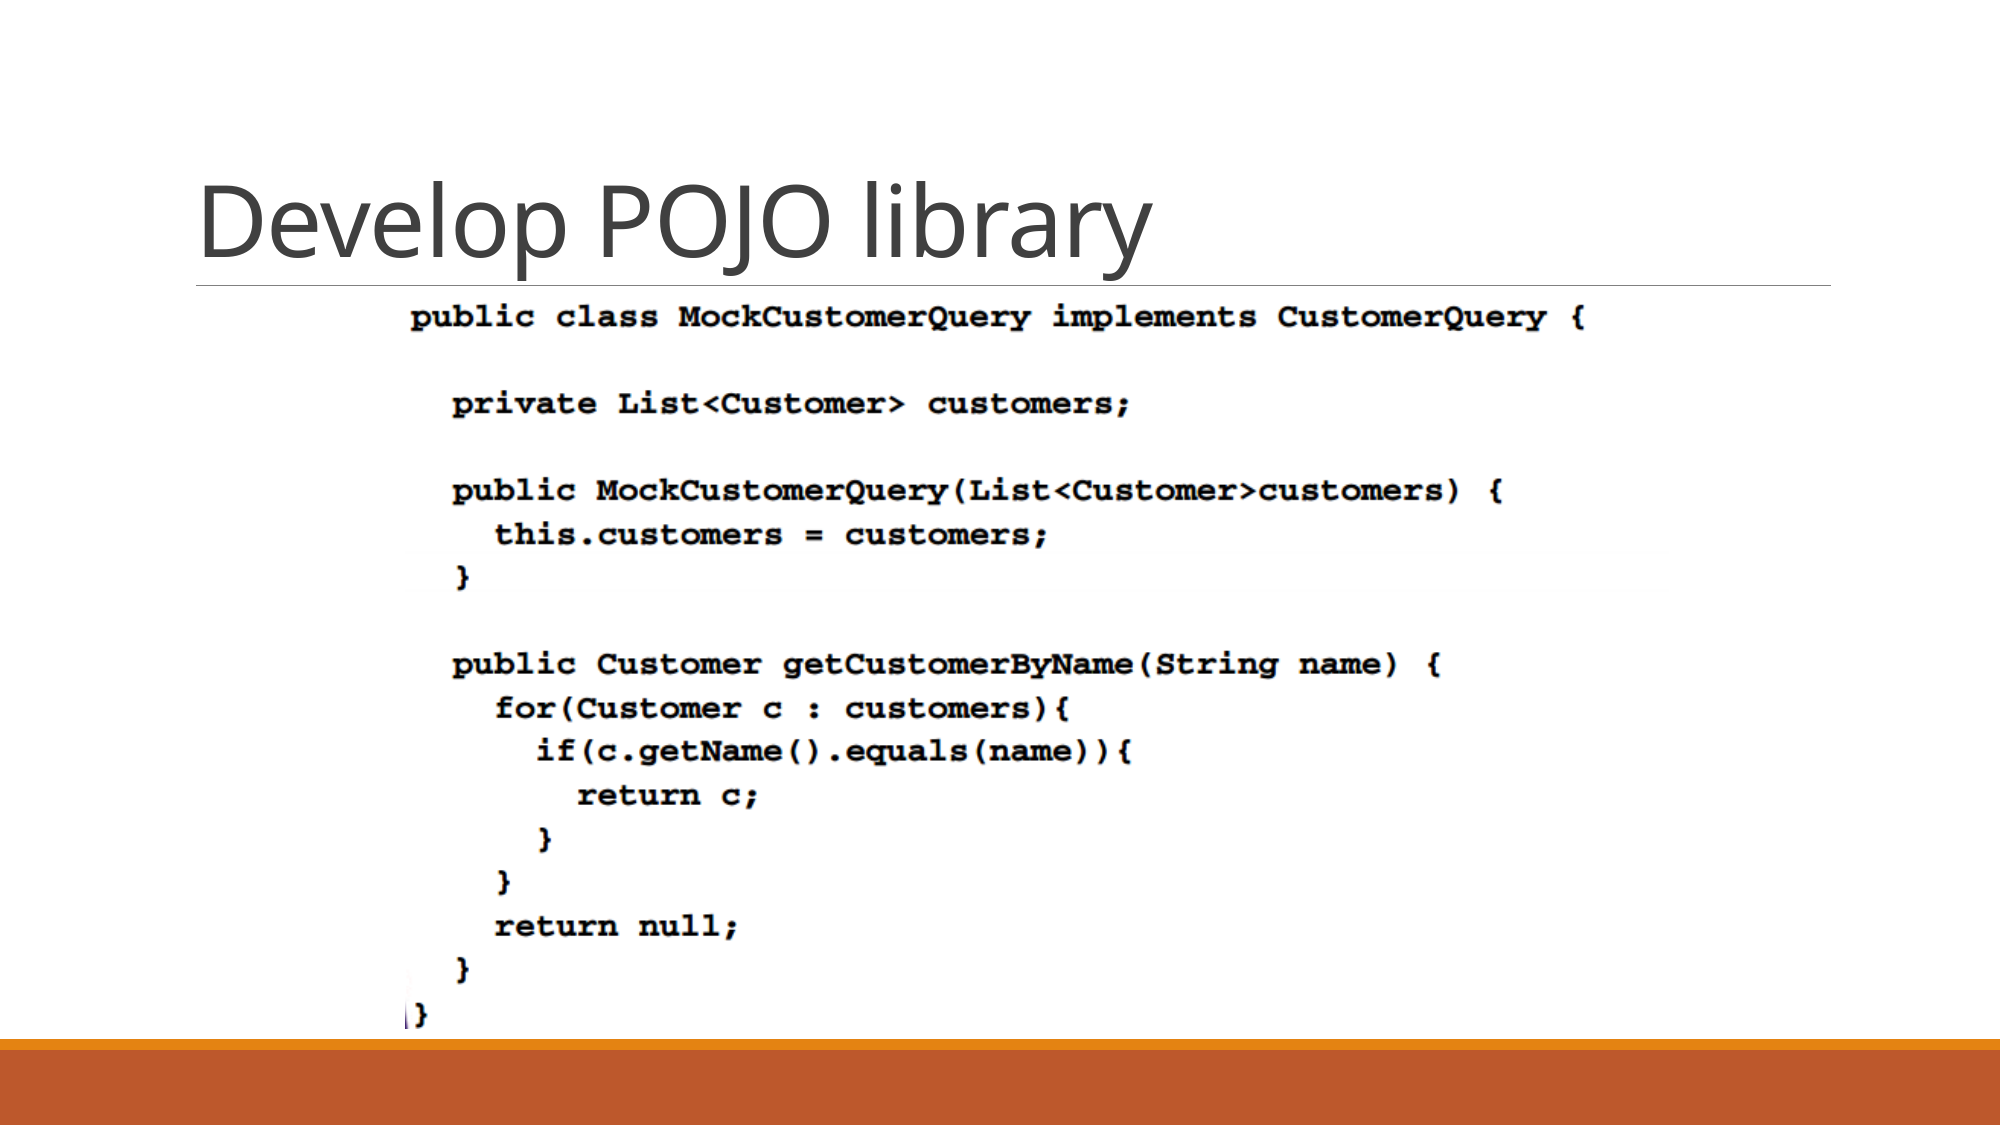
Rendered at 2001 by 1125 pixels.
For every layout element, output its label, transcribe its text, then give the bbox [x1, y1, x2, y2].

title Develop POJO library [180, 47, 1830, 285]
picture [405, 296, 1670, 1030]
